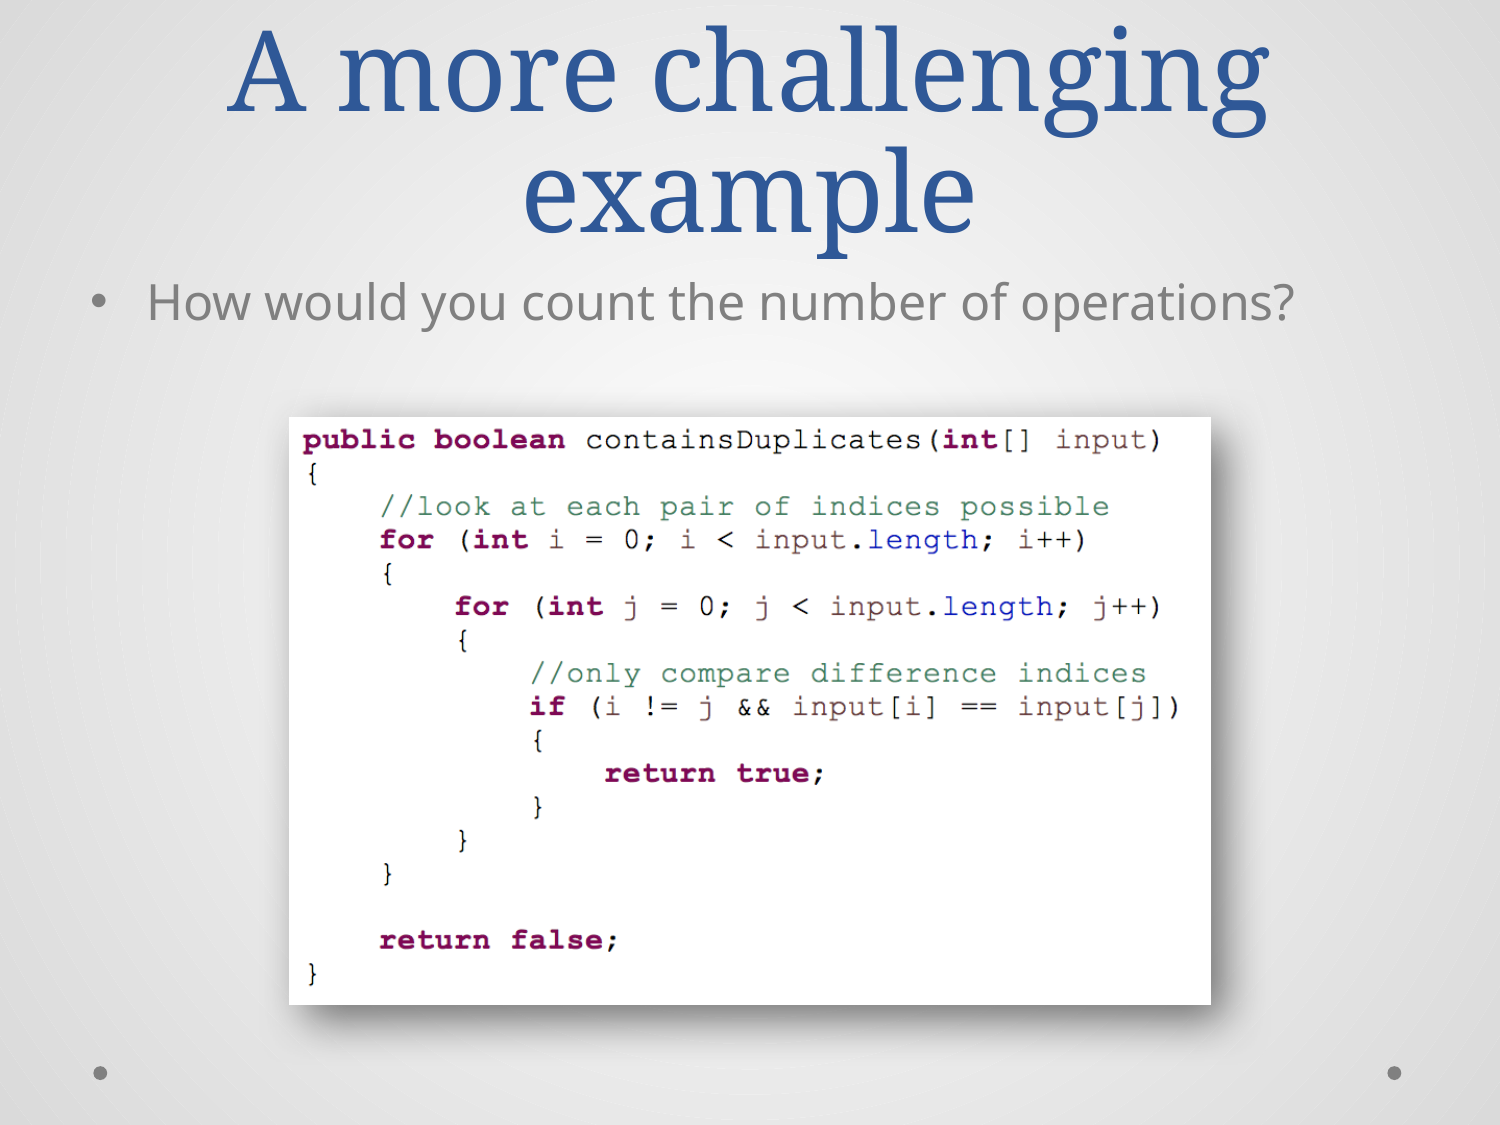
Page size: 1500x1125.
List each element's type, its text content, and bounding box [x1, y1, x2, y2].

picture [289, 417, 1211, 1006]
title A more challenging example [75, 0, 1425, 262]
list How would you count the number of operations? [75, 262, 1425, 1005]
